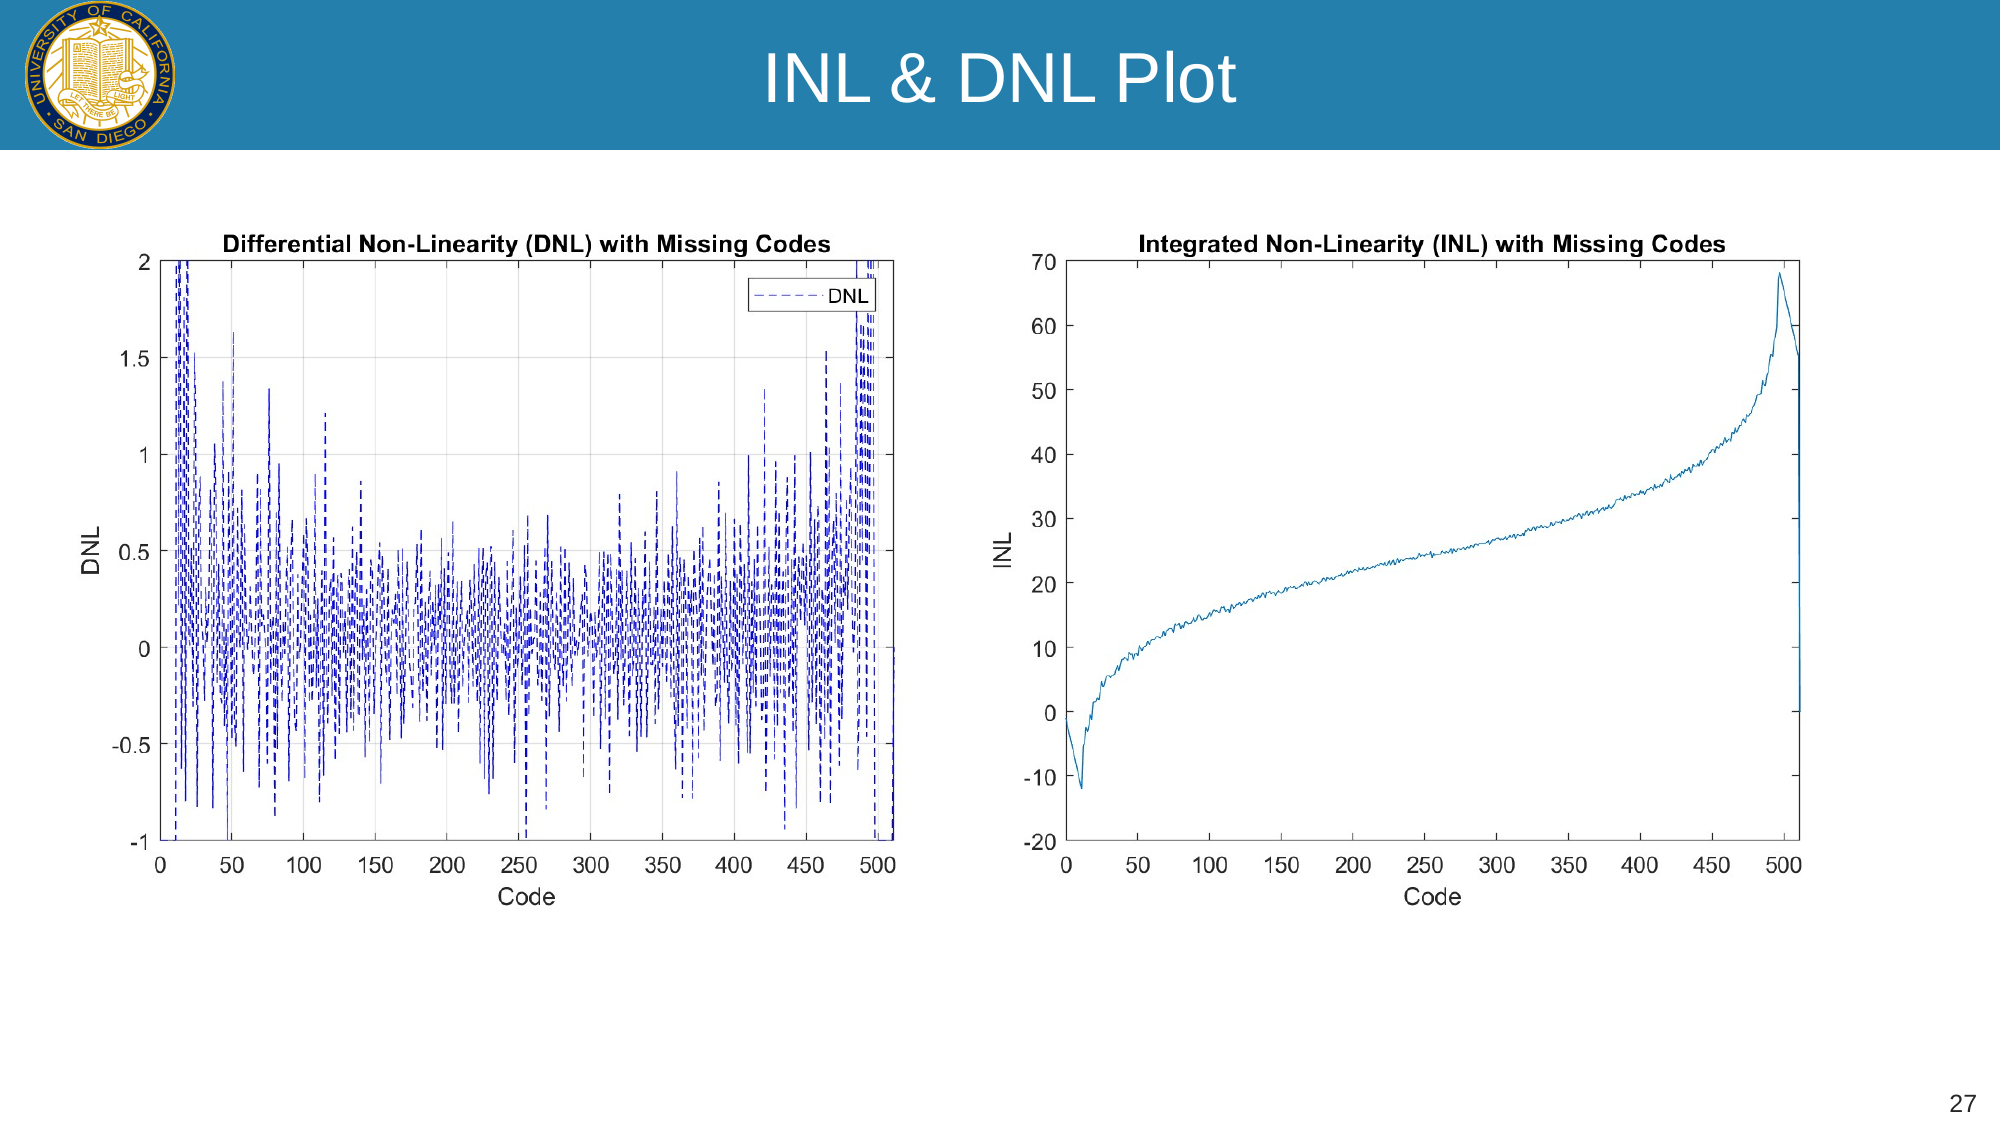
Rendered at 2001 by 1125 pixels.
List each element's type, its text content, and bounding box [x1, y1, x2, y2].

picture [36, 207, 1890, 918]
picture [0, 0, 225, 150]
slide_number 27 [1934, 1097, 2000, 1125]
title INL & DNL Plot [232, 9, 1768, 140]
